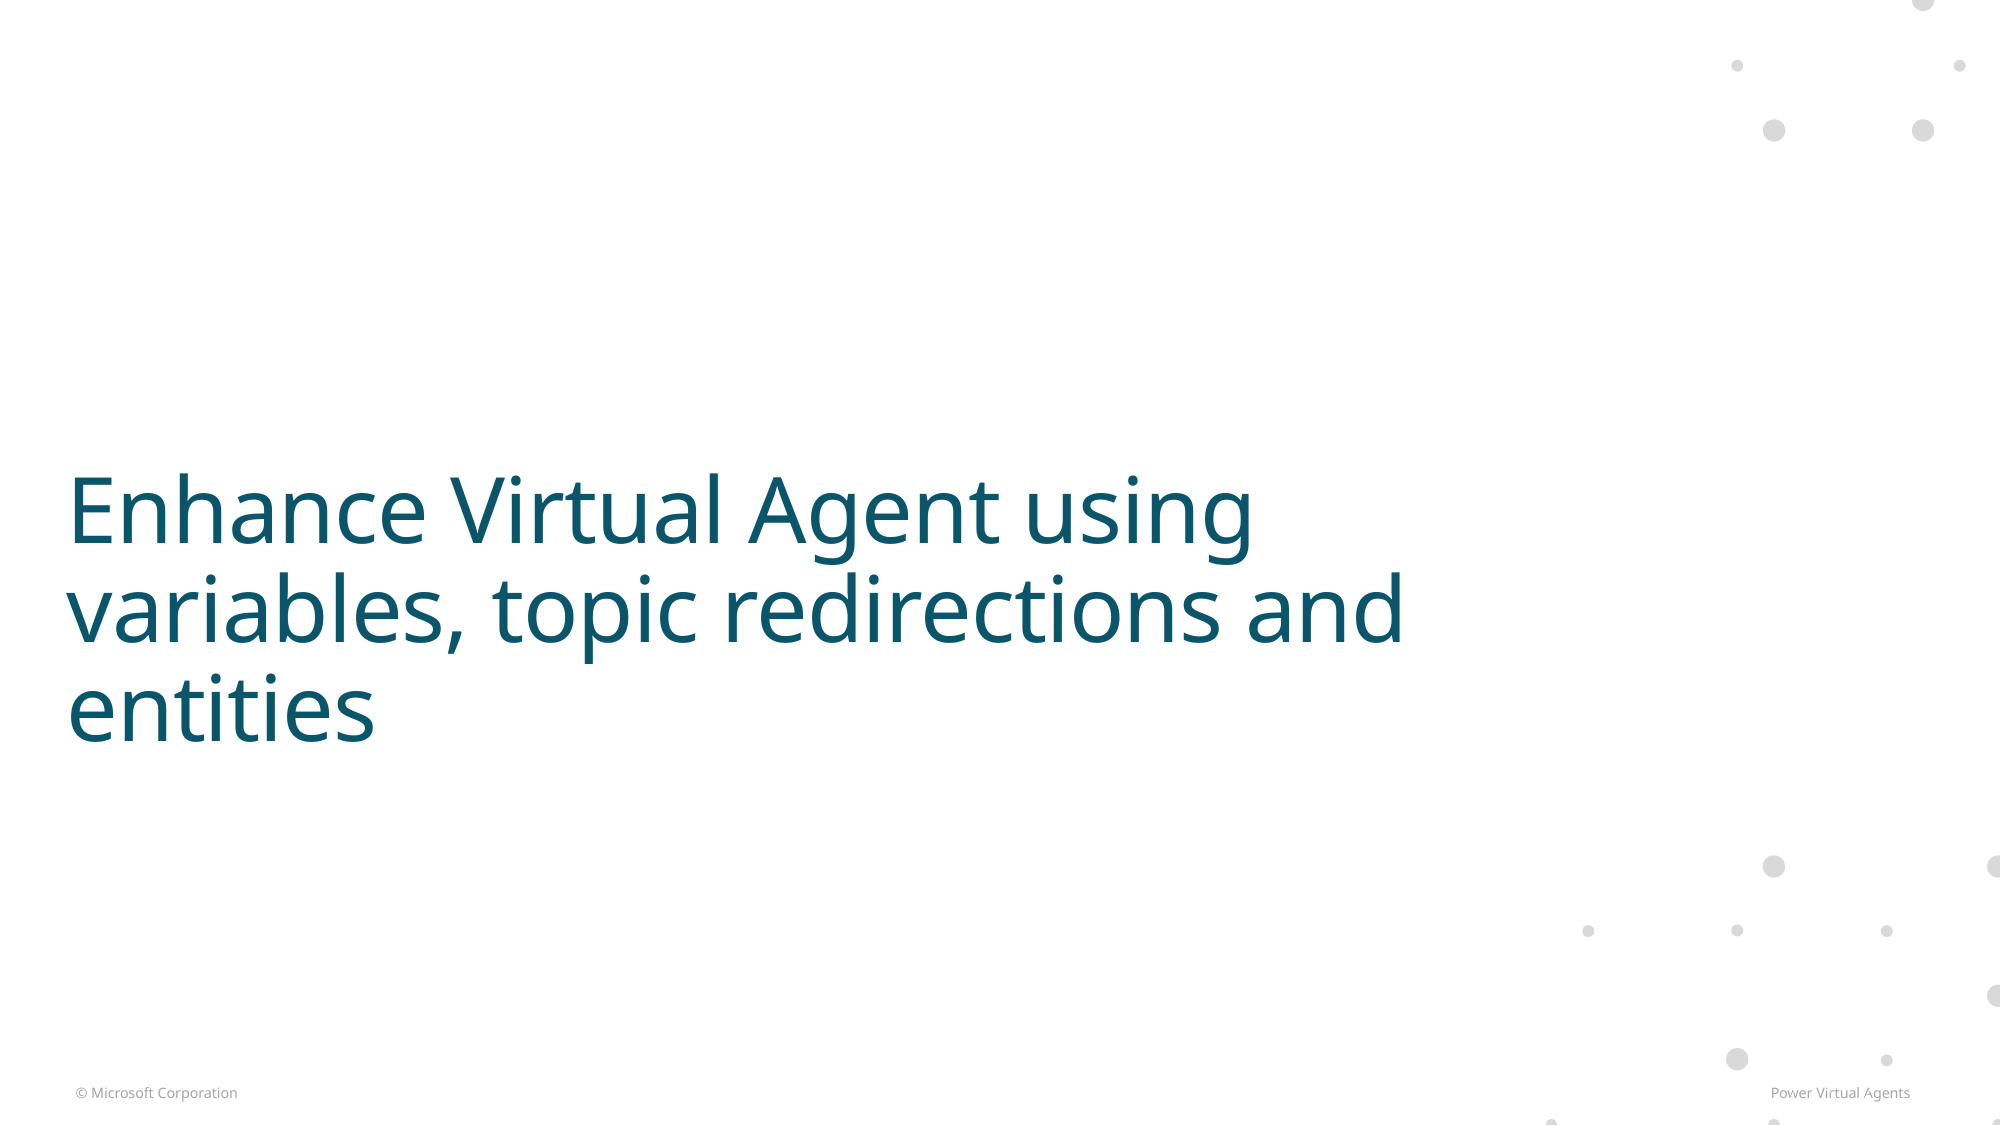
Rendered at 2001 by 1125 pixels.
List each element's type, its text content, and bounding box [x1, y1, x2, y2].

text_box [1512, 800, 2000, 1125]
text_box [1698, 0, 2000, 260]
title Enhance Virtual Agent using variables, topic redirections and entities [66, 497, 1647, 792]
